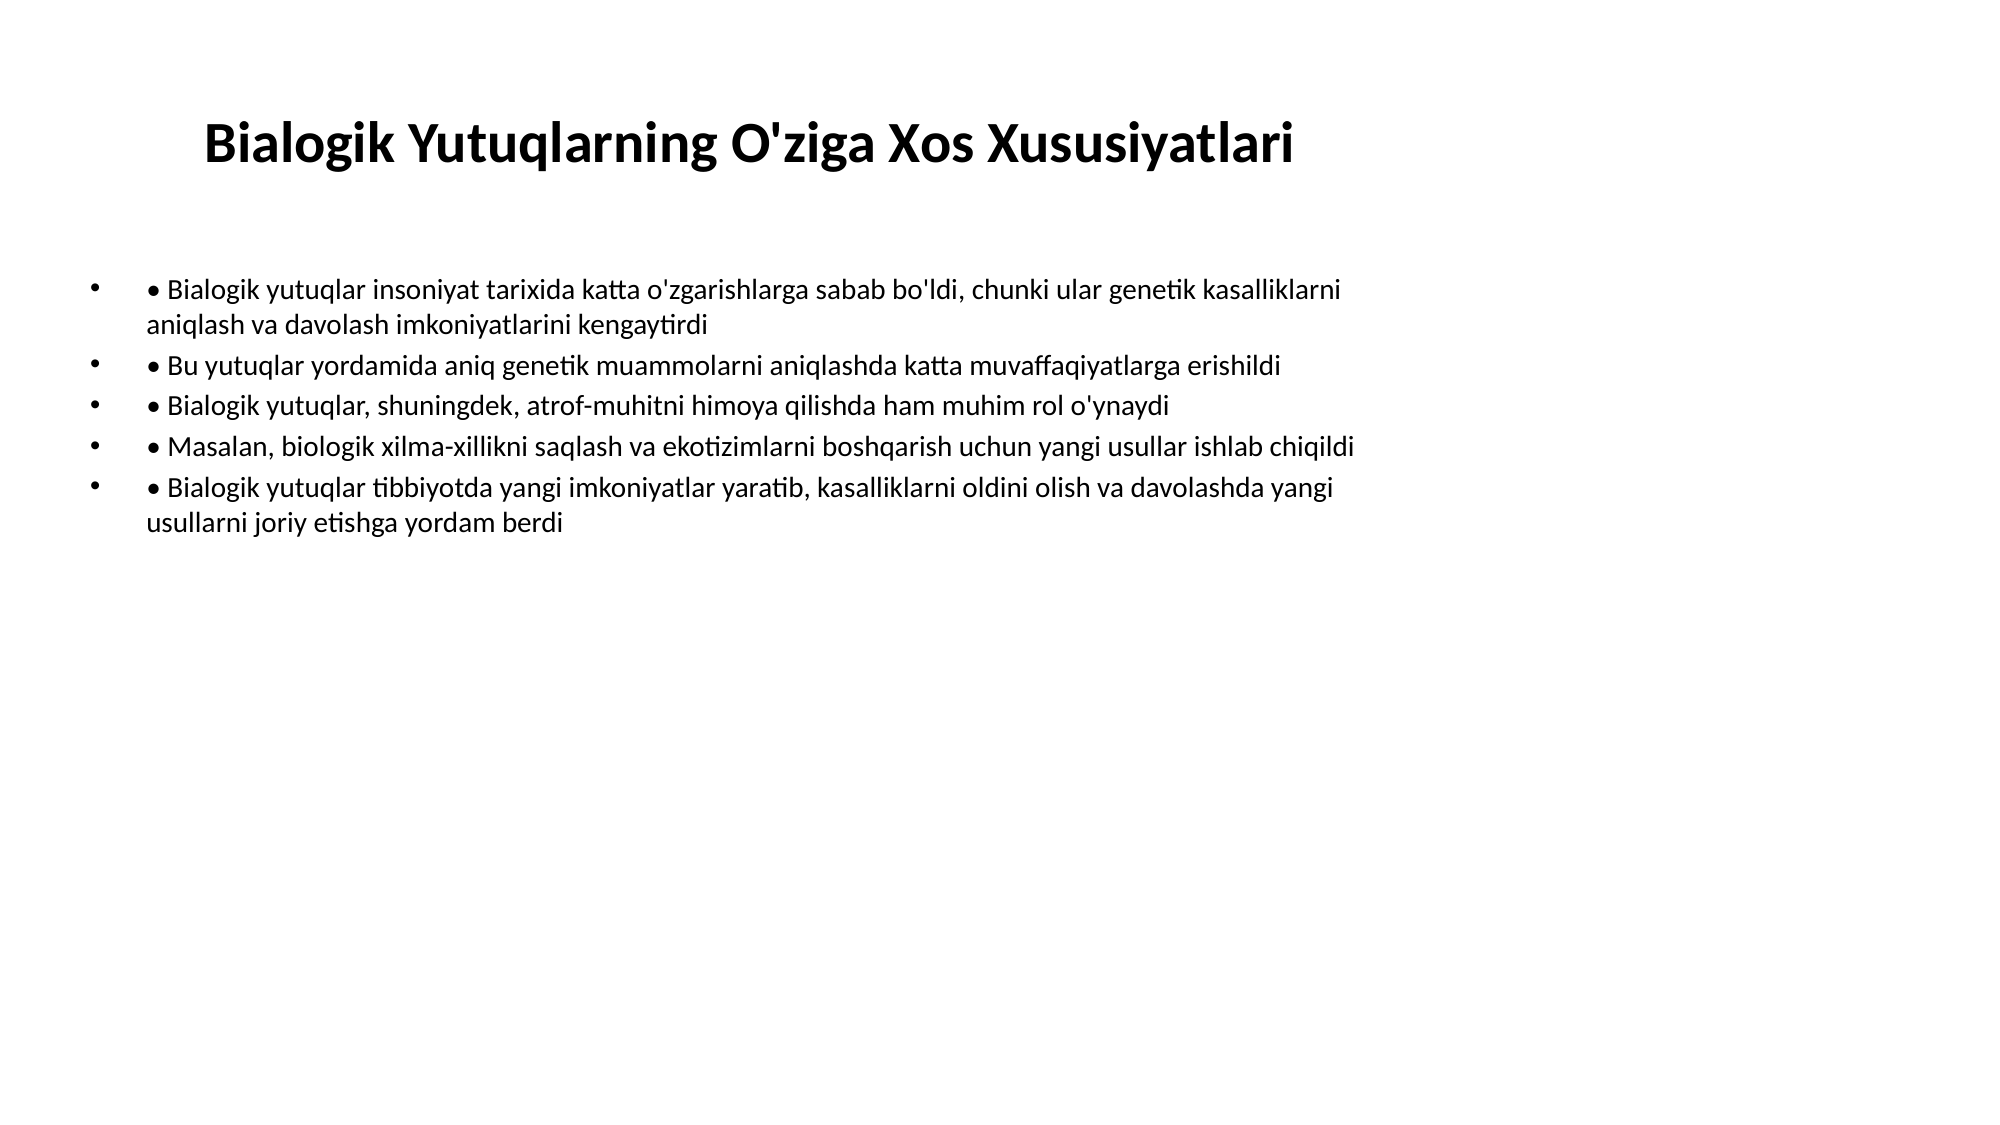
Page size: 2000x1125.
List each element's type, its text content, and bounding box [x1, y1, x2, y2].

title Bialogik Yutuqlarning O'ziga Xos Xususiyatlari [75, 45, 1425, 233]
list • Bialogik yutuqlar insoniyat tarixida katta o'zgarishlarga sabab bo'ldi, chunki ular genetik kasalliklarni aniqlash va davolash imkoniyatlarini kengaytirdi • Bu yutuqlar yordamida aniq genetik muammolarni aniqlashda katta muvaffaqiyatlarga erishildi • Bialogik yutuqlar, shuningdek, atrof-muhitni himoya qilishda ham muhim rol o'ynaydi • Masalan, biologik xilma-xillikni saqlash va ekotizimlarni boshqarish uchun yangi usullar ishlab chiqildi • Bialogik yutuqlar tibbiyotda yangi imkoniyatlar yaratib, kasalliklarni oldini olish va davolashda yangi usullarni joriy etishga yordam berdi [75, 262, 1425, 1005]
